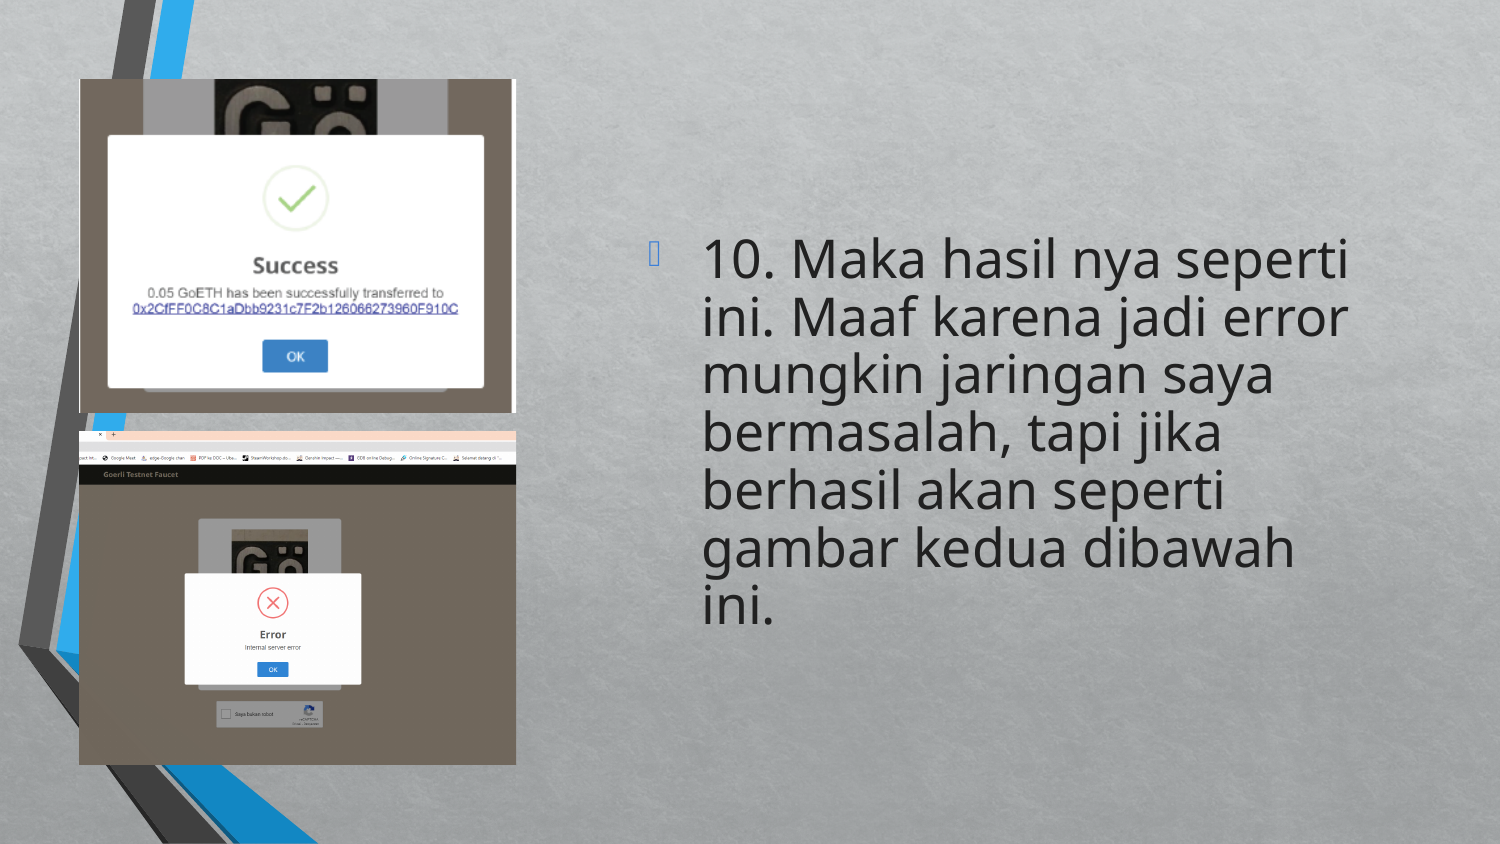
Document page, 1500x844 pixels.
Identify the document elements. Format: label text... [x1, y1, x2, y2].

picture [78, 78, 517, 413]
picture [78, 431, 517, 766]
text_box 10. Maka hasil nya seperti ini. Maaf karena jadi error mungkin jaringan saya bermasalah, tapi jika berhasil akan seperti gambar kedua dibawah ini. [633, 224, 1369, 701]
